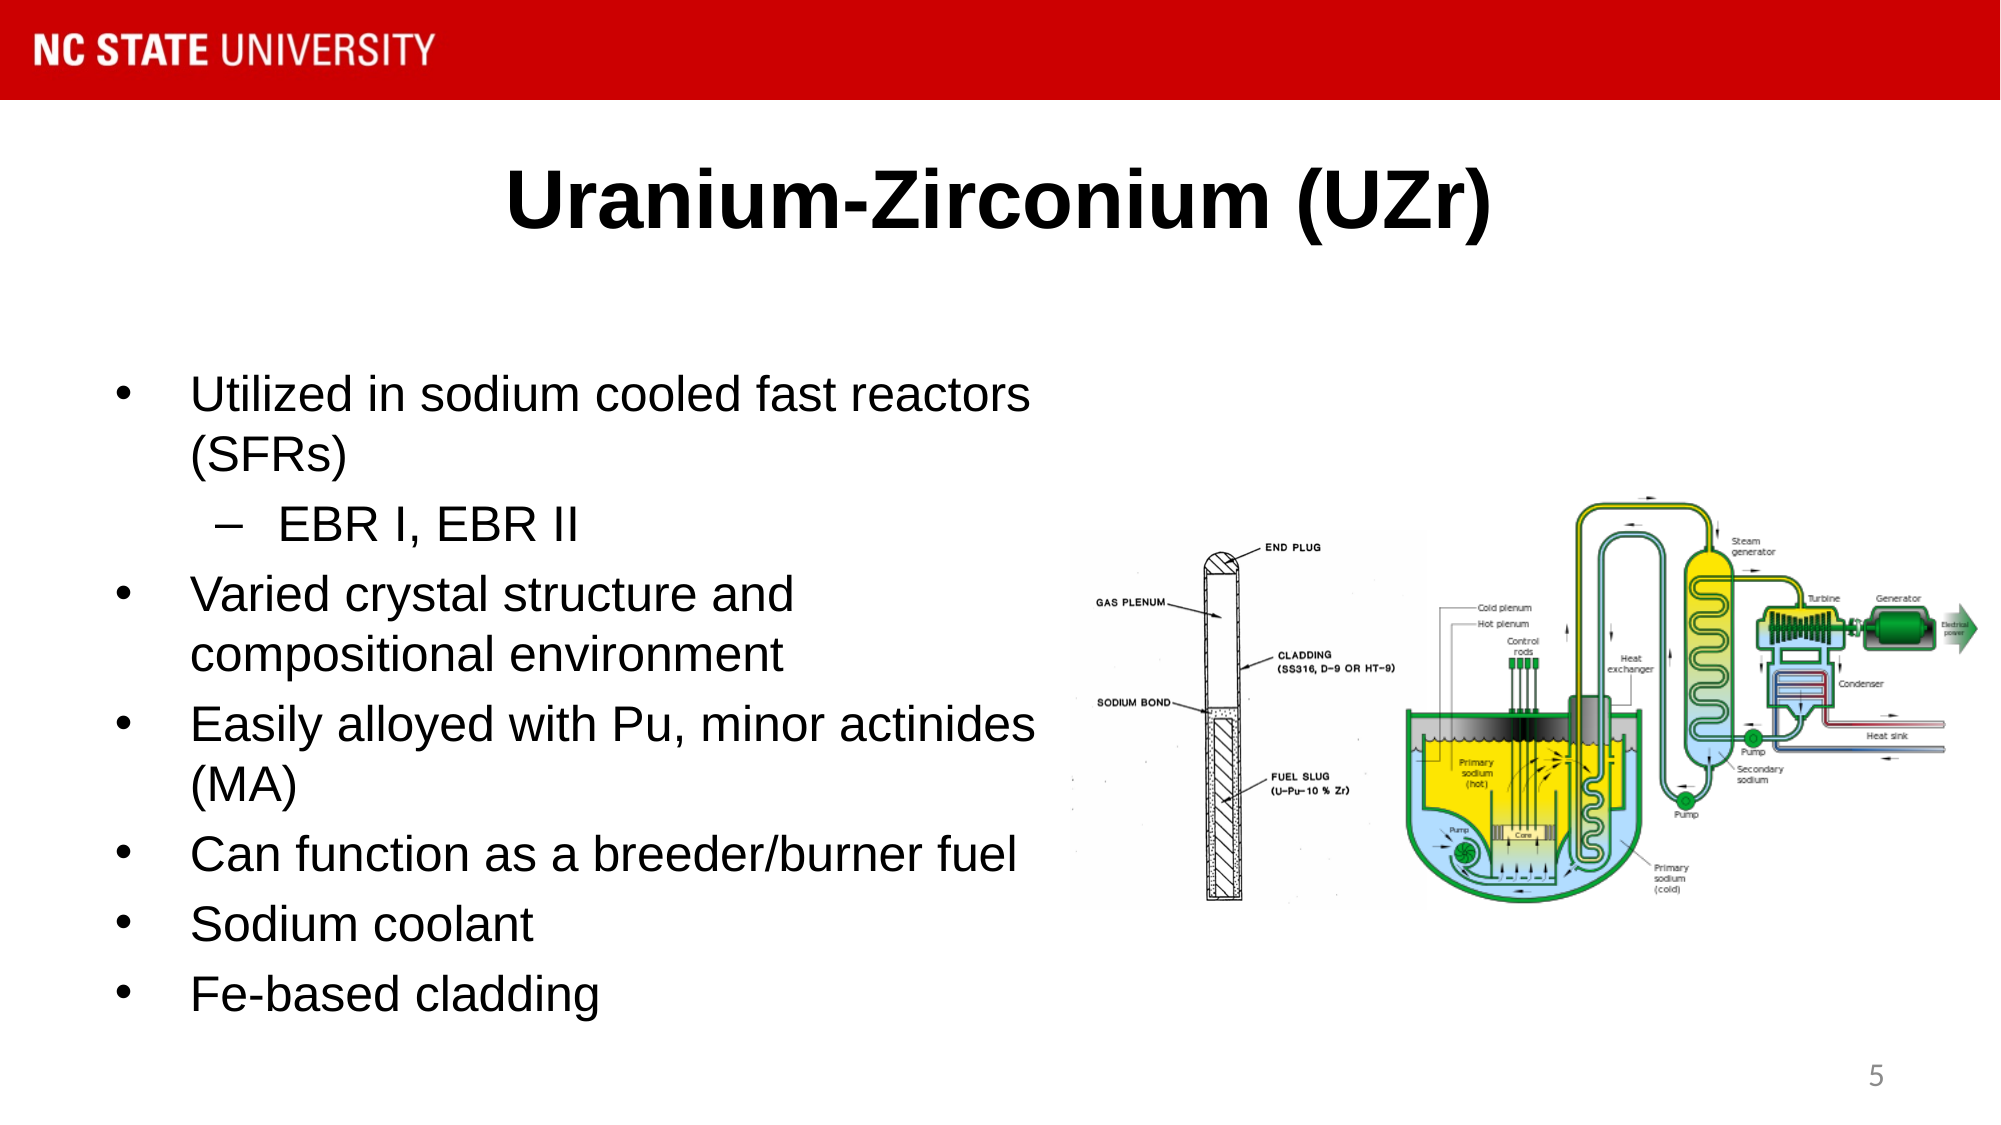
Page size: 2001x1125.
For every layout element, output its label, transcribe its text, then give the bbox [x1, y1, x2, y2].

picture [0, 0, 2001, 100]
list Utilized in sodium cooled fast reactors (SFRs) EBR I, EBR II Varied crystal structure and compositional environment Easily alloyed with Pu, minor actinides (MA) Can function as a breeder/burner fuel Sodium coolant Fe-based cladding [99, 354, 1071, 1005]
slide_number 5 [1433, 1042, 1900, 1103]
title Uranium-Zirconium (UZr) [99, 147, 1900, 244]
picture [1069, 490, 1986, 911]
